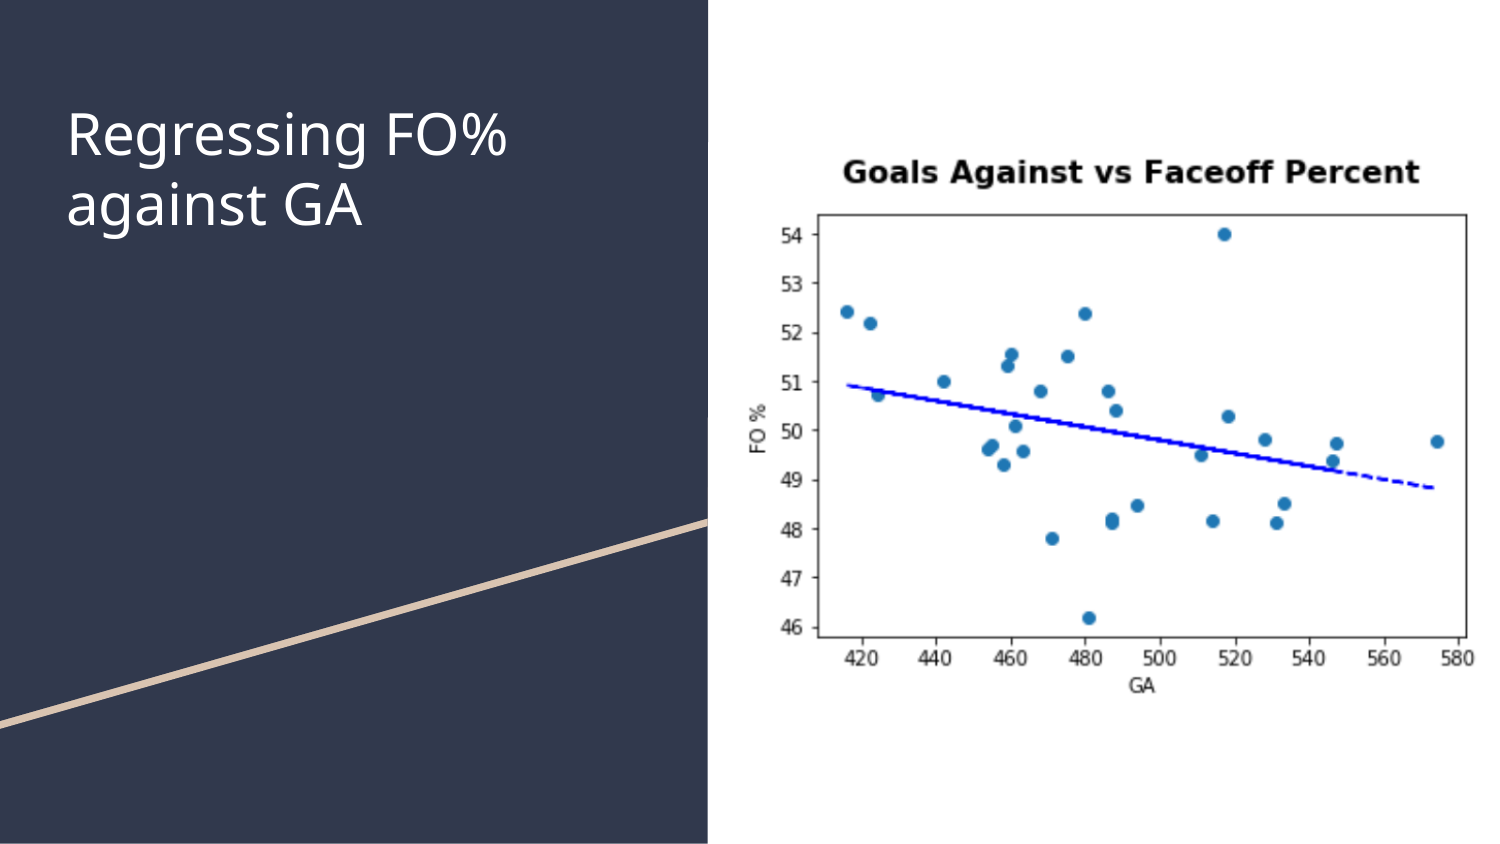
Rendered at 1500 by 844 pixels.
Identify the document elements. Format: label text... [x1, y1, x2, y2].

picture [708, 138, 1500, 706]
title Regressing FO% against GA [51, 82, 660, 494]
